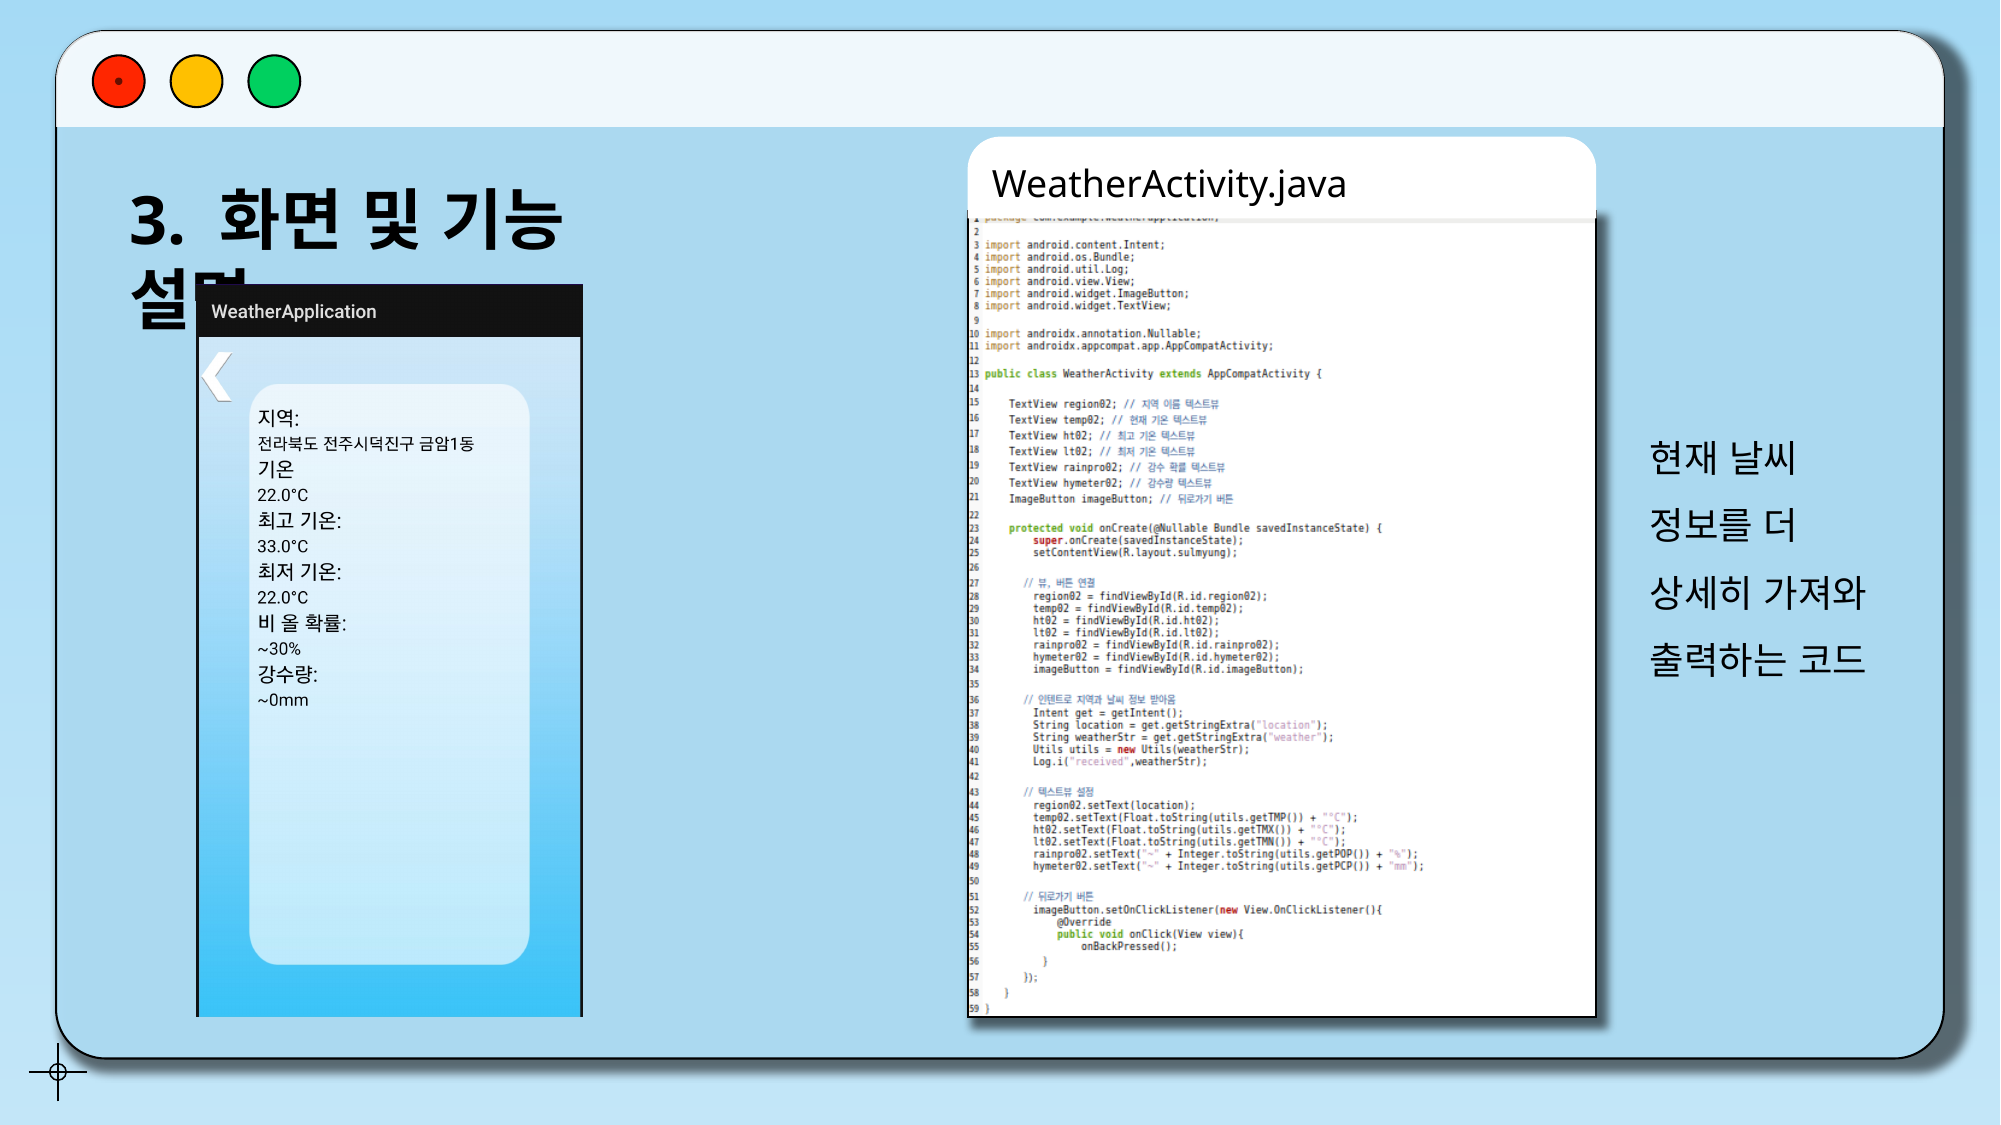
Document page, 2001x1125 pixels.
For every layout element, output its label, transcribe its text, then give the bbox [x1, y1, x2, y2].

text_box WeatherActivity.java [966, 135, 1598, 220]
text_box 현재 날씨 정보를 더 상세히 가져와 출력하는 코드 [1634, 404, 1906, 690]
picture [196, 284, 583, 1017]
text_box [55, 129, 1945, 1060]
text_box 3. 화면 및 기능 설명 [114, 170, 685, 345]
text_box [91, 54, 146, 109]
text_box [169, 54, 224, 109]
text_box [247, 54, 302, 109]
text_box [113, 76, 124, 87]
text_box [967, 220, 1597, 1018]
text_box [55, 30, 1945, 129]
